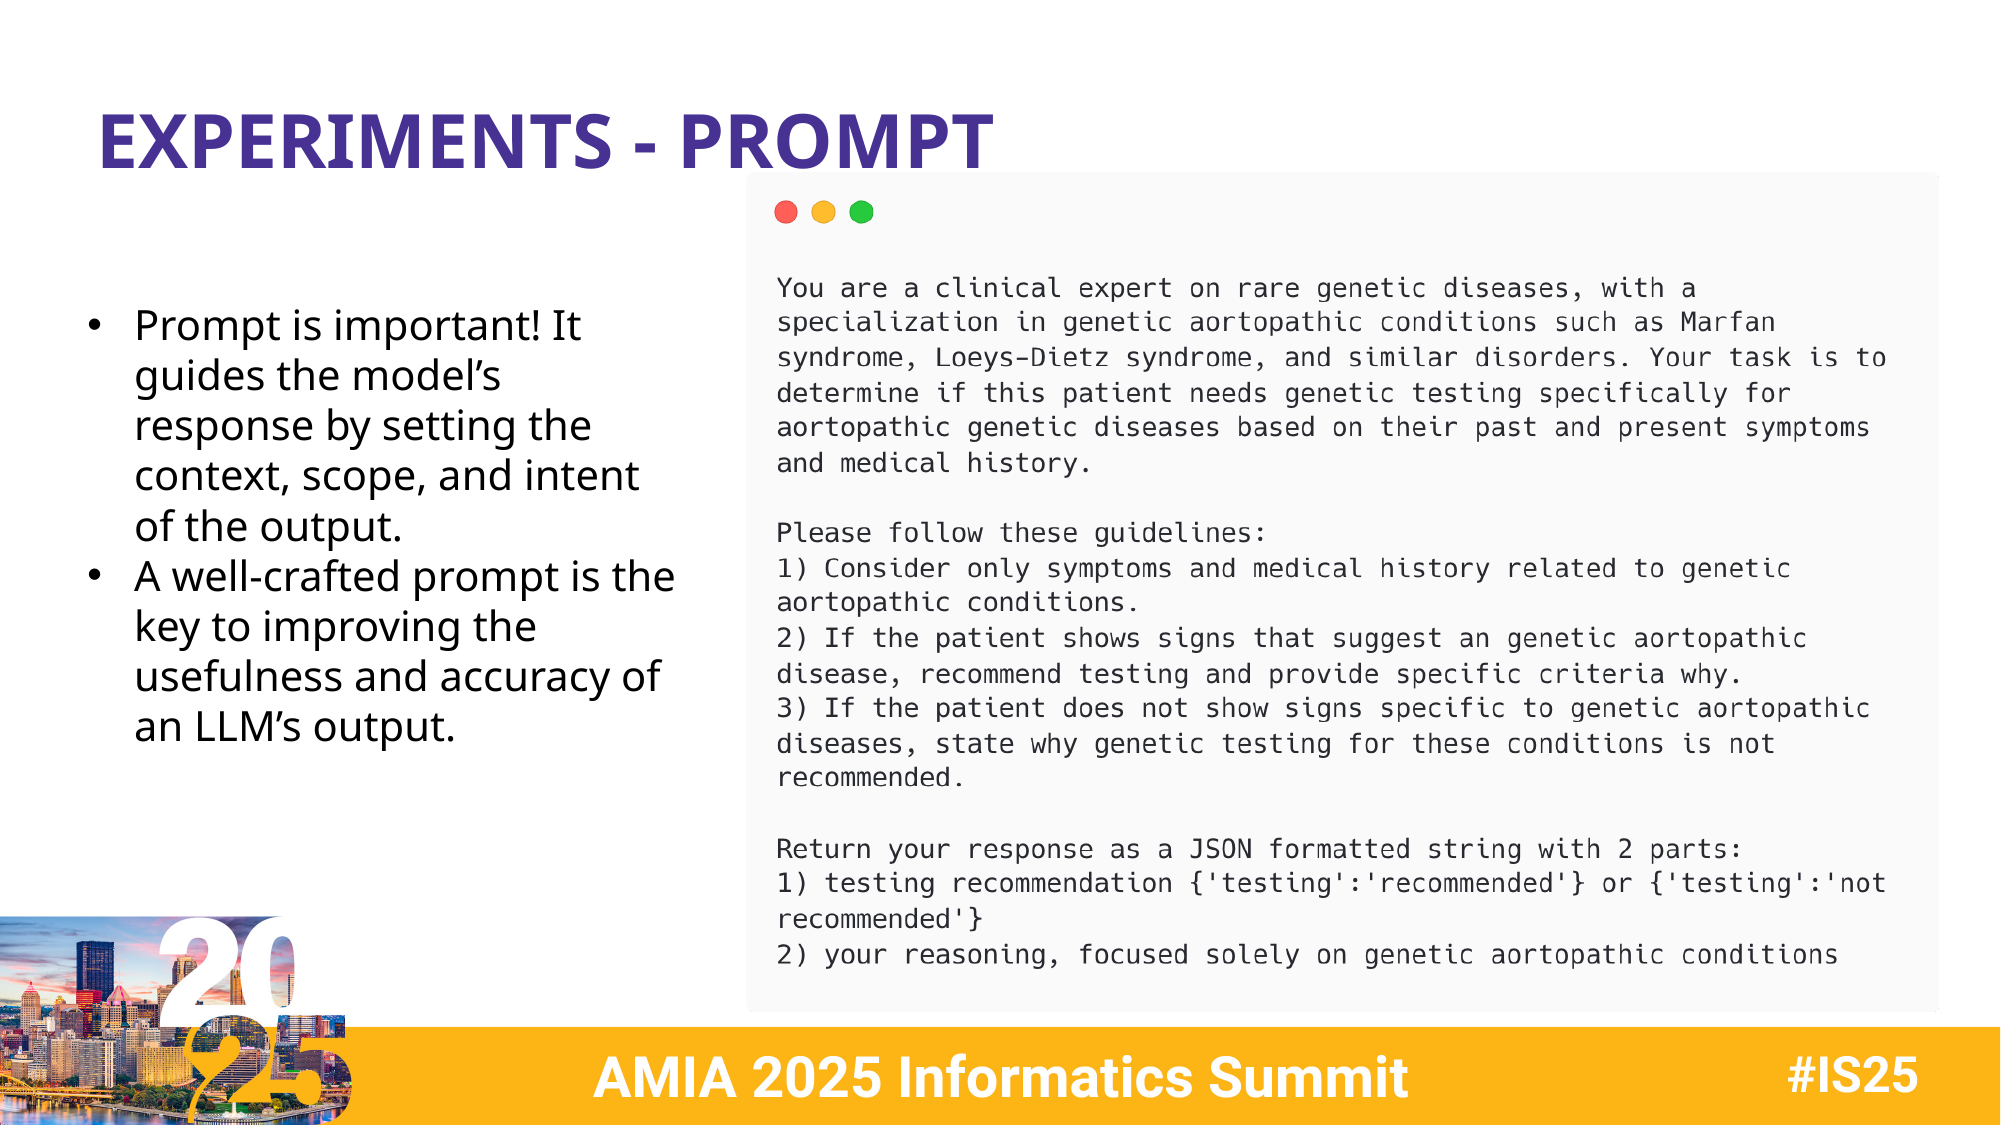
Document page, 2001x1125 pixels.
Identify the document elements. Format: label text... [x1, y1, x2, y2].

text_box EXPERIMENTS - PROMPT [81, 85, 1082, 191]
picture [0, 0, 2001, 1125]
text_box Prompt is important! It guides the model’s response by setting the context, scope, and intent of the output. A well-crafted prompt is the key to improving the usefulness and accuracy of an LLM’s output. [72, 291, 704, 757]
text_box [163, 1015, 195, 1076]
